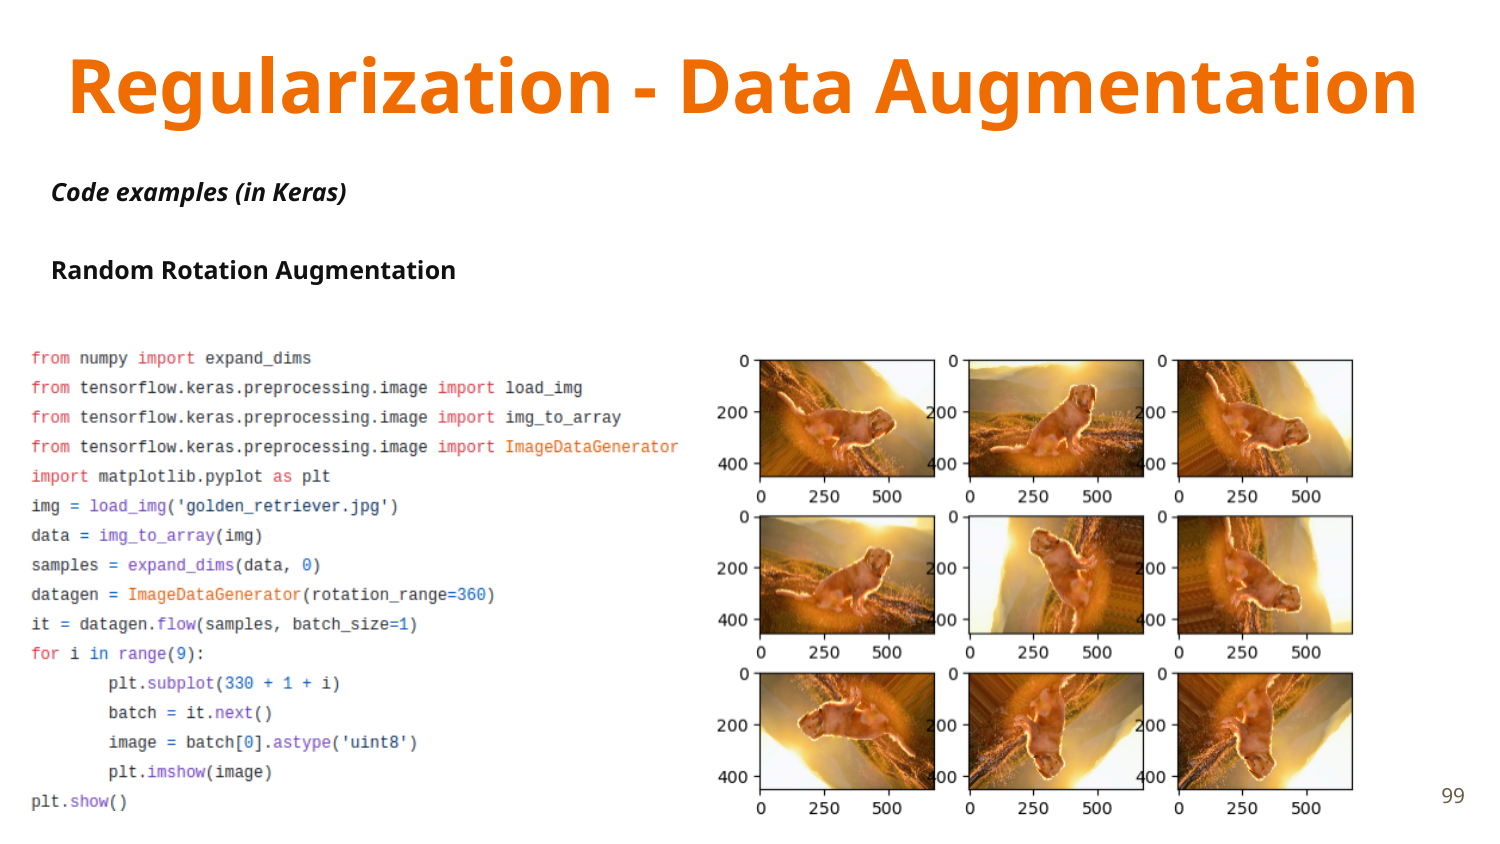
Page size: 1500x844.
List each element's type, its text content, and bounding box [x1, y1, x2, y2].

title Regularization - Data Augmentation [51, 23, 1451, 146]
picture [24, 348, 689, 811]
picture [713, 348, 1365, 825]
slide_number 99 [1389, 764, 1480, 830]
text_box Code examples (in Keras) Random Rotation Augmentation [35, 146, 1451, 300]
